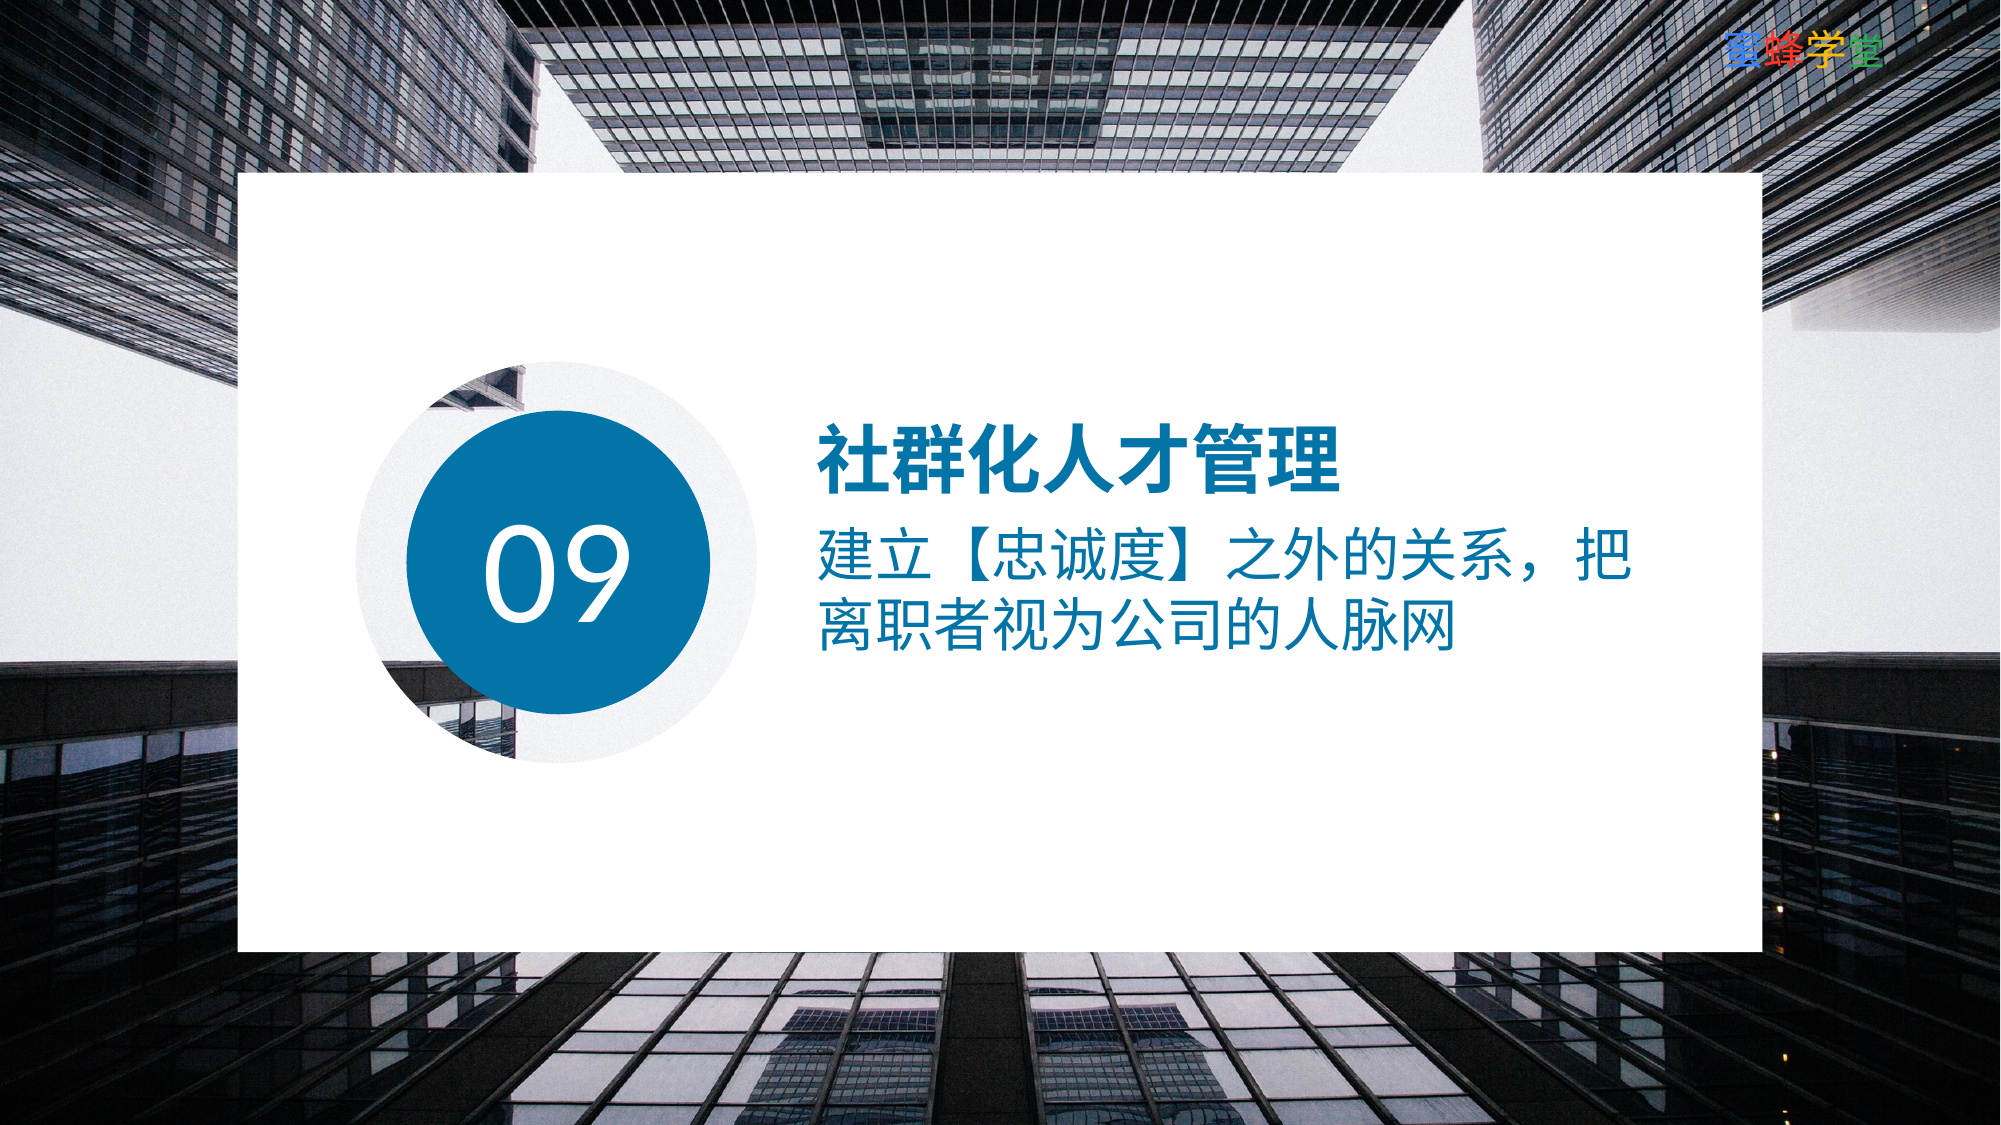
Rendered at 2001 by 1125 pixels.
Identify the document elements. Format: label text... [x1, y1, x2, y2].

picture [0, 0, 2001, 1125]
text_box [406, 410, 711, 715]
text_box 社群化人才管理 [809, 405, 1481, 510]
text_box [237, 172, 1763, 953]
text_box 建立【忠诚度】之外的关系，把离职者视为公司的人脉网 [809, 511, 1671, 666]
